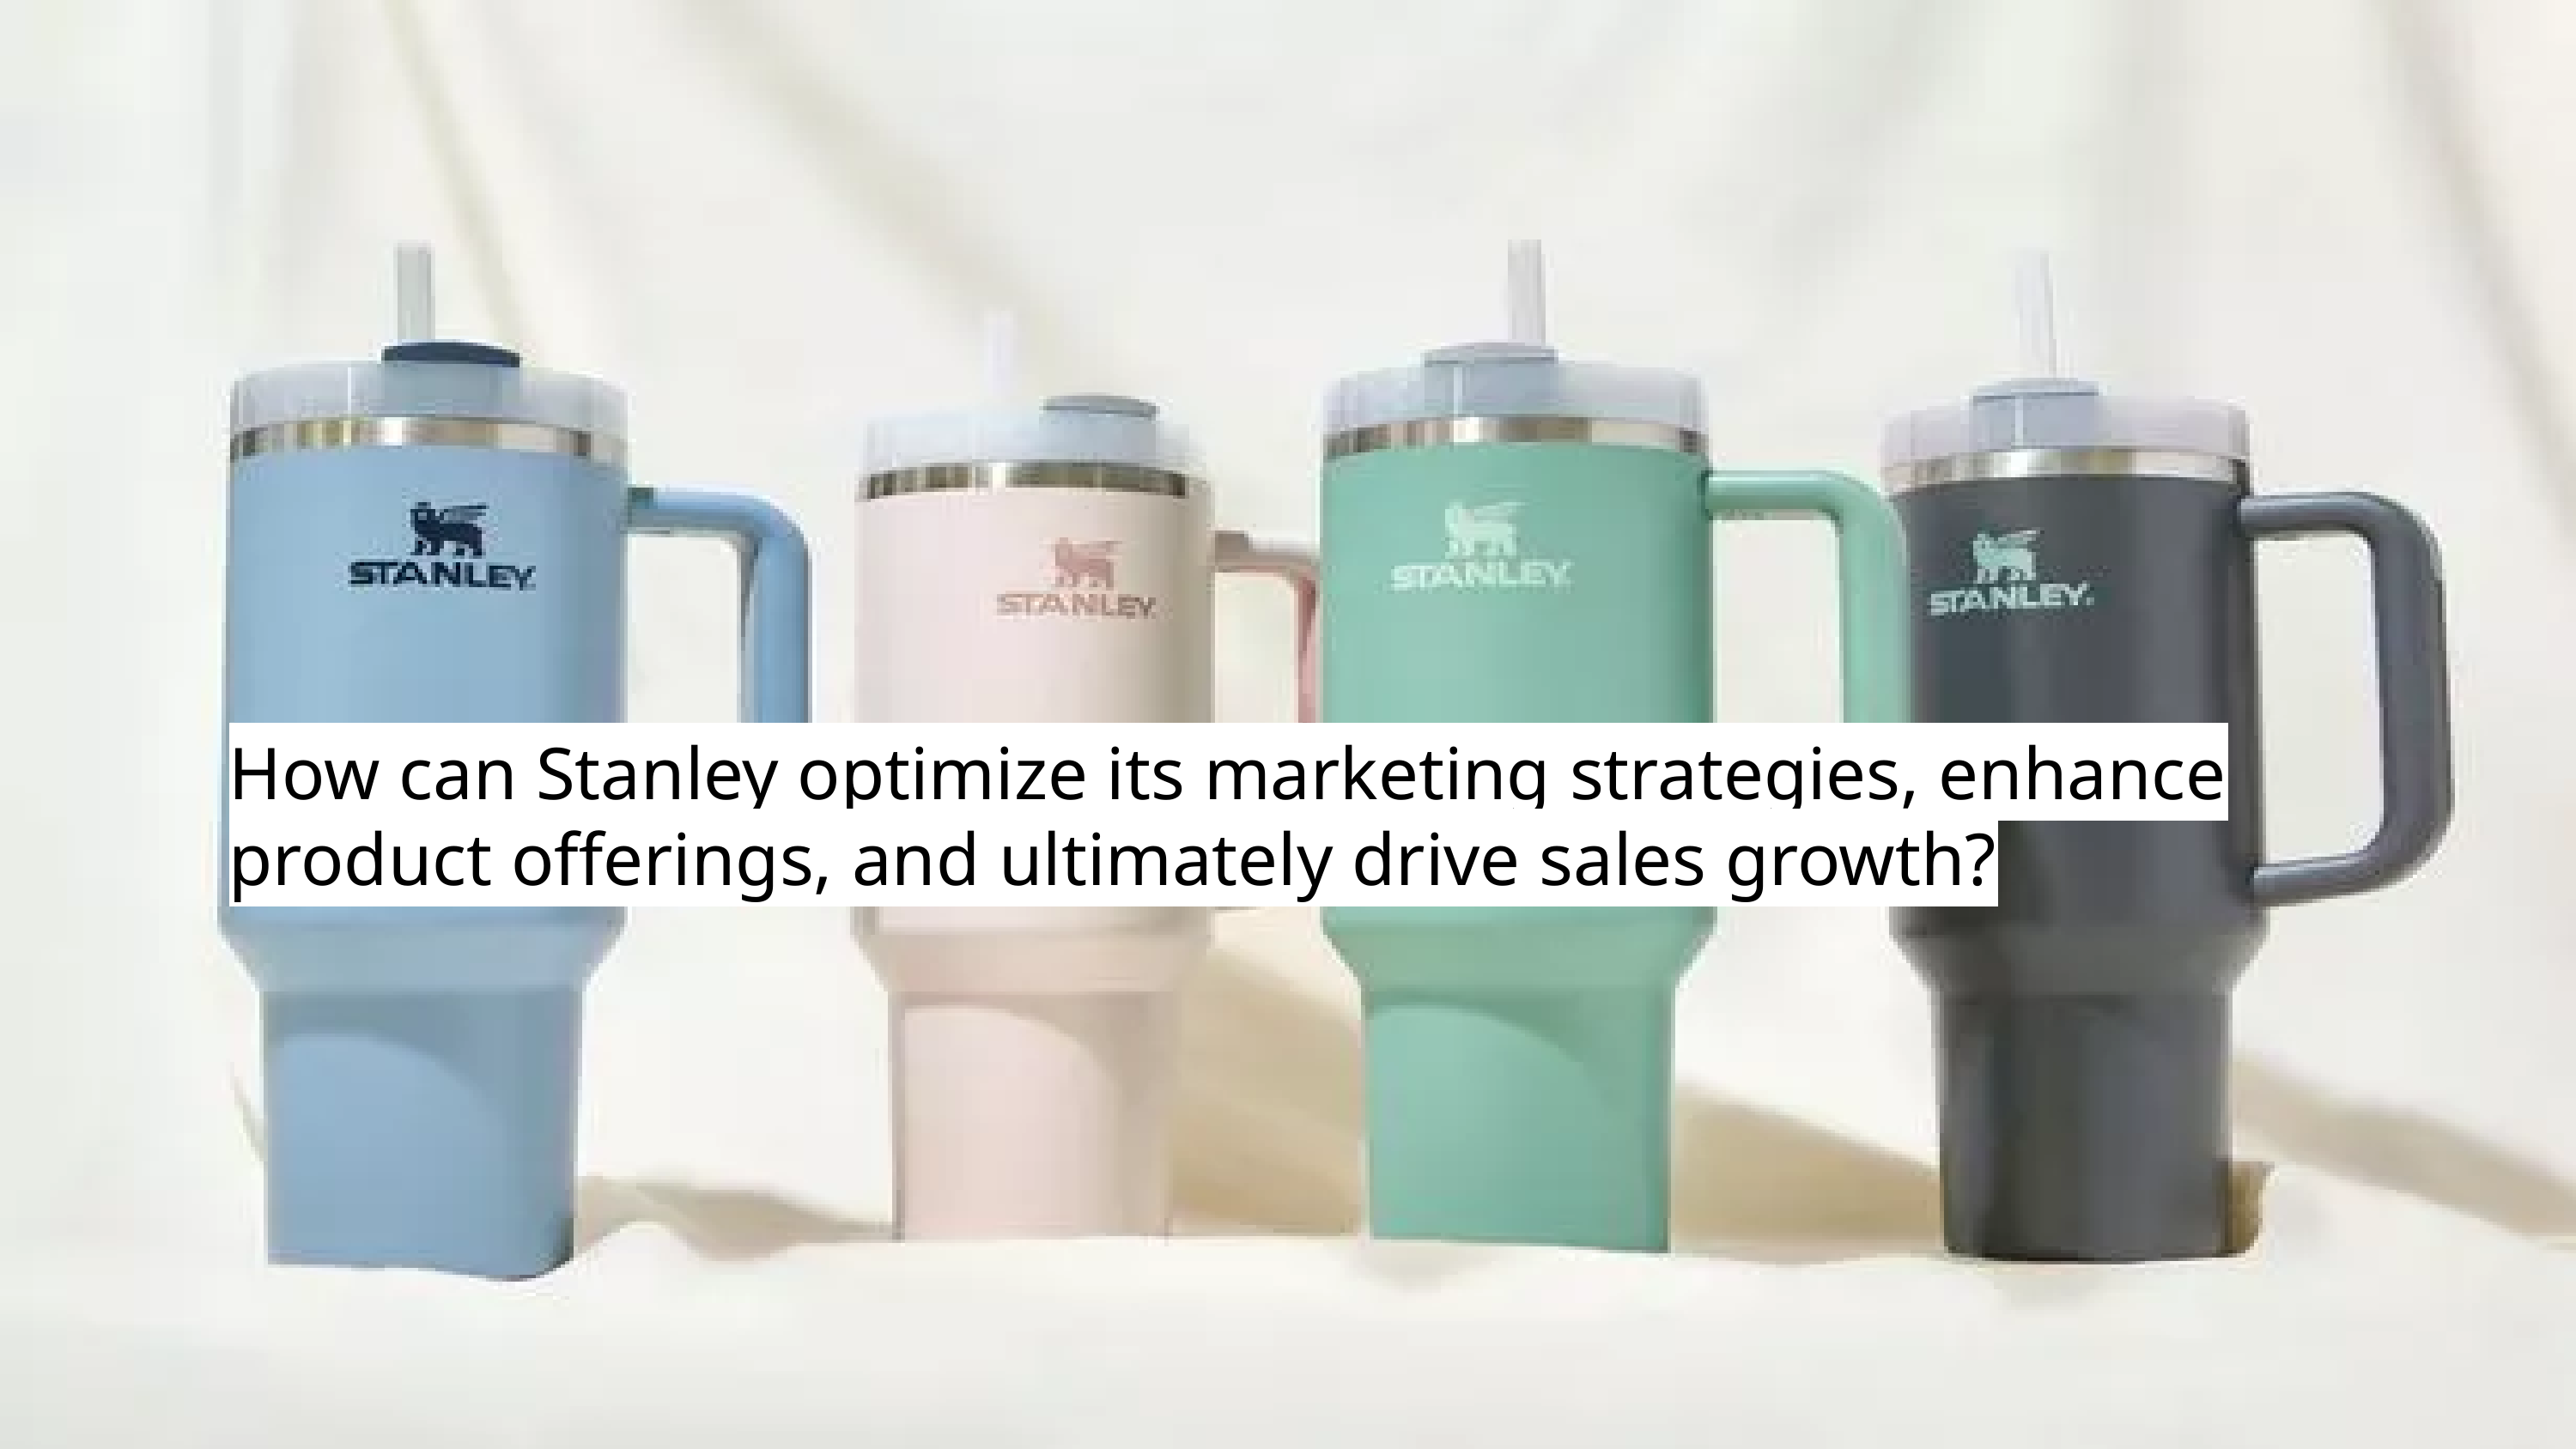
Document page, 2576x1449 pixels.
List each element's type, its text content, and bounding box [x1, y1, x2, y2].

text_box How can Stanley optimize its marketing strategies, enhance product offerings, and ultimately drive sales growth? [216, 721, 2509, 906]
picture [0, 0, 2576, 1449]
